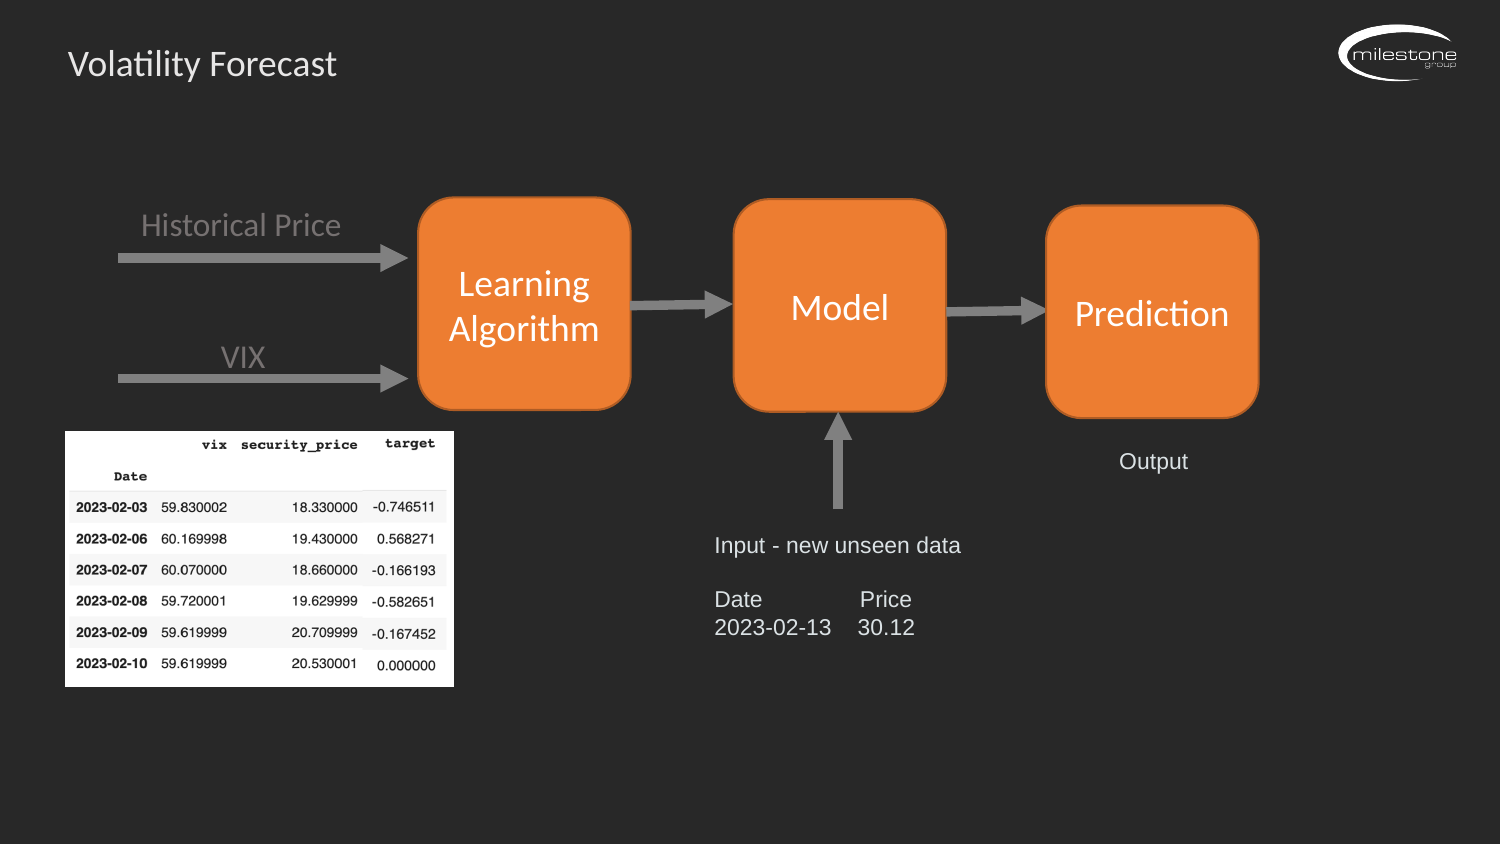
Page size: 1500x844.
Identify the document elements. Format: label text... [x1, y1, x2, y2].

text_box Historical Price [126, 196, 357, 251]
text_box Learning Algorithm [417, 196, 632, 412]
picture [1328, 8, 1468, 89]
picture [65, 431, 454, 687]
text_box Prediction [1045, 204, 1260, 420]
text_box Volatility Forecast [53, 32, 597, 92]
text_box Model [732, 198, 948, 413]
text_box Input - new unseen data Date Price 2023-02-13 30.12 [699, 522, 981, 648]
text_box VIX [205, 327, 281, 374]
text_box Output [1104, 439, 1208, 482]
